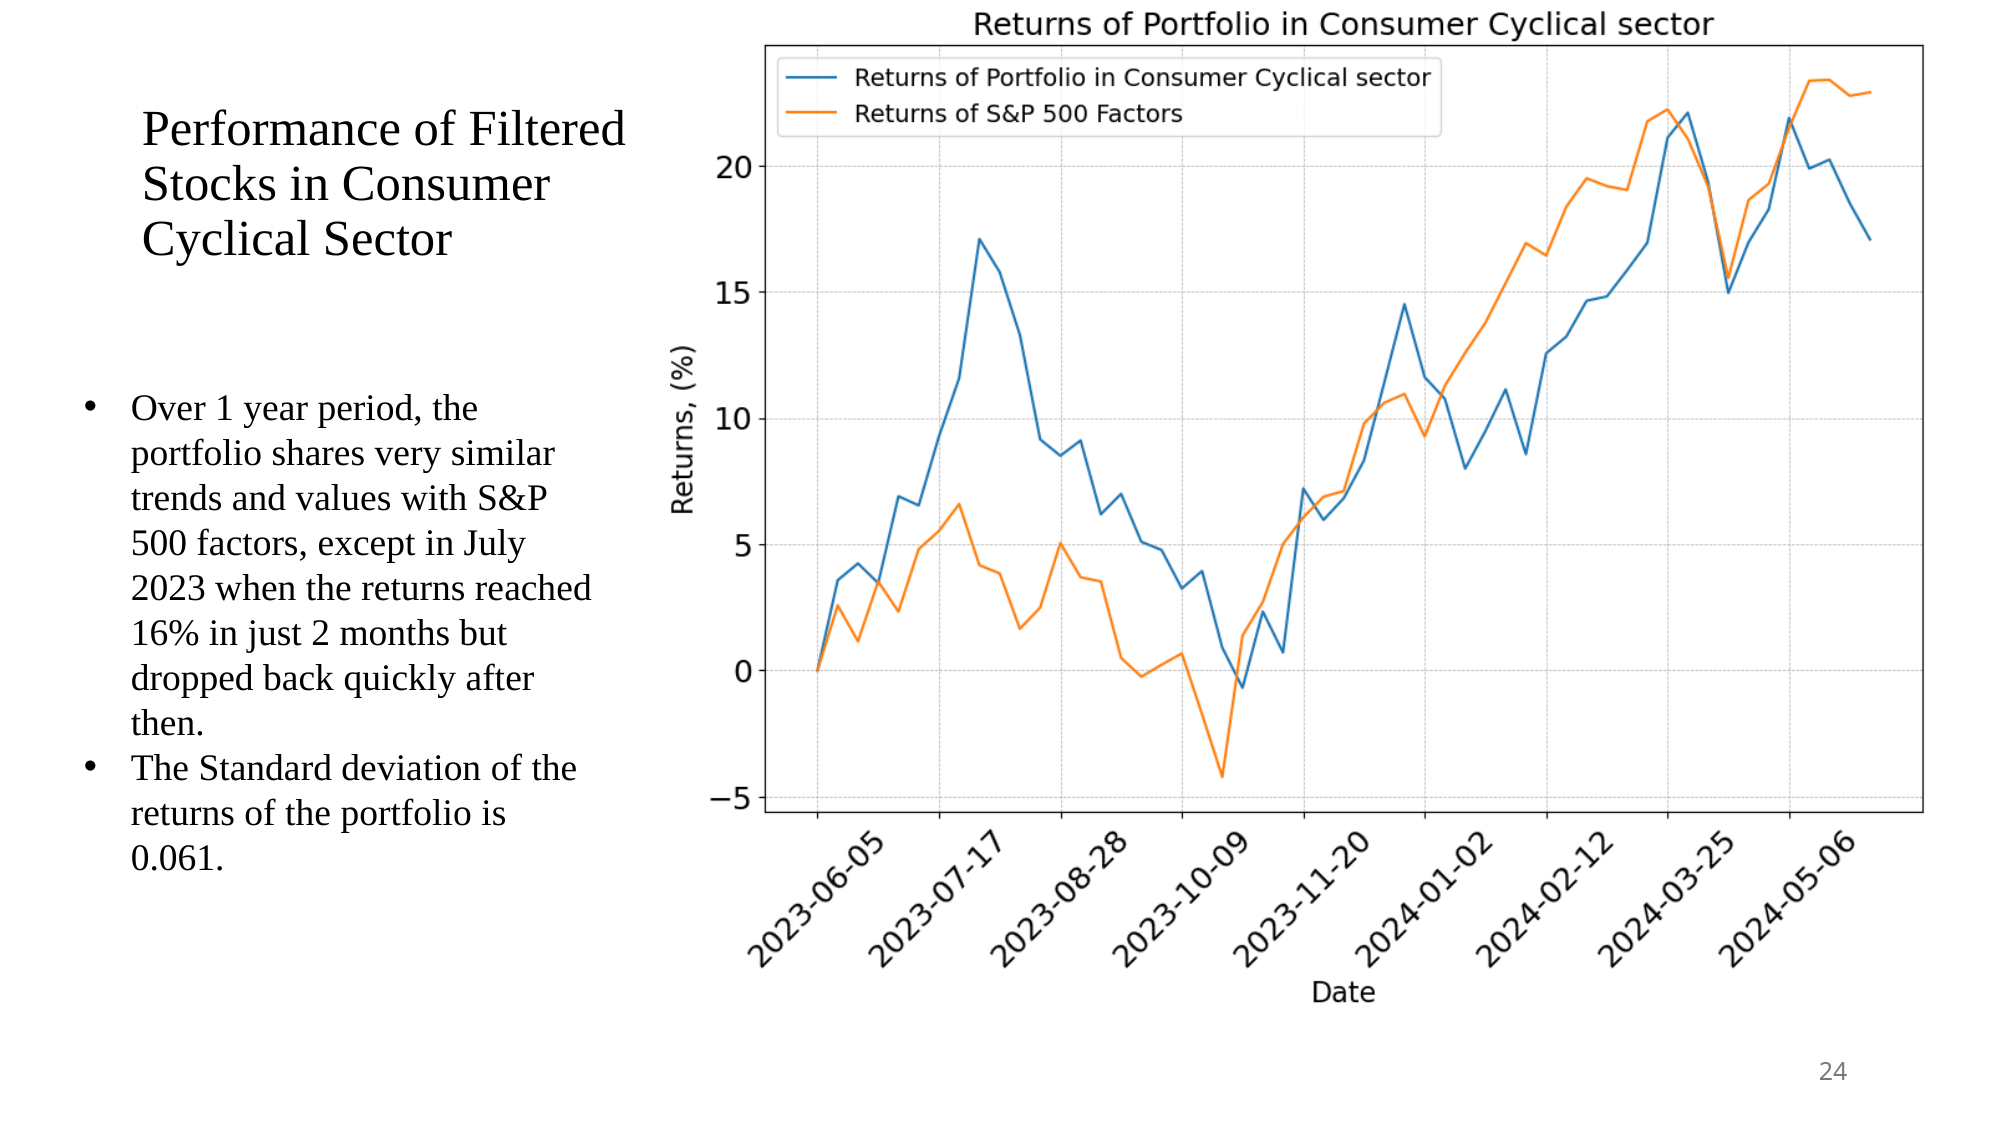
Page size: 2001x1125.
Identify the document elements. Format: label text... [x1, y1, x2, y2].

slide_number 24 [1412, 1042, 1863, 1103]
text_box Over 1 year period, the portfolio shares very similar trends and values with S&P 500 factors, except in July 2023 when the returns reached 16% in just 2 months but dropped back quickly after then. The Standard deviation of the returns of the portfolio is 0.061. [69, 376, 625, 886]
picture [658, 0, 1935, 1022]
title Performance of Filtered Stocks in Consumer Cyclical Sector [126, 75, 658, 293]
